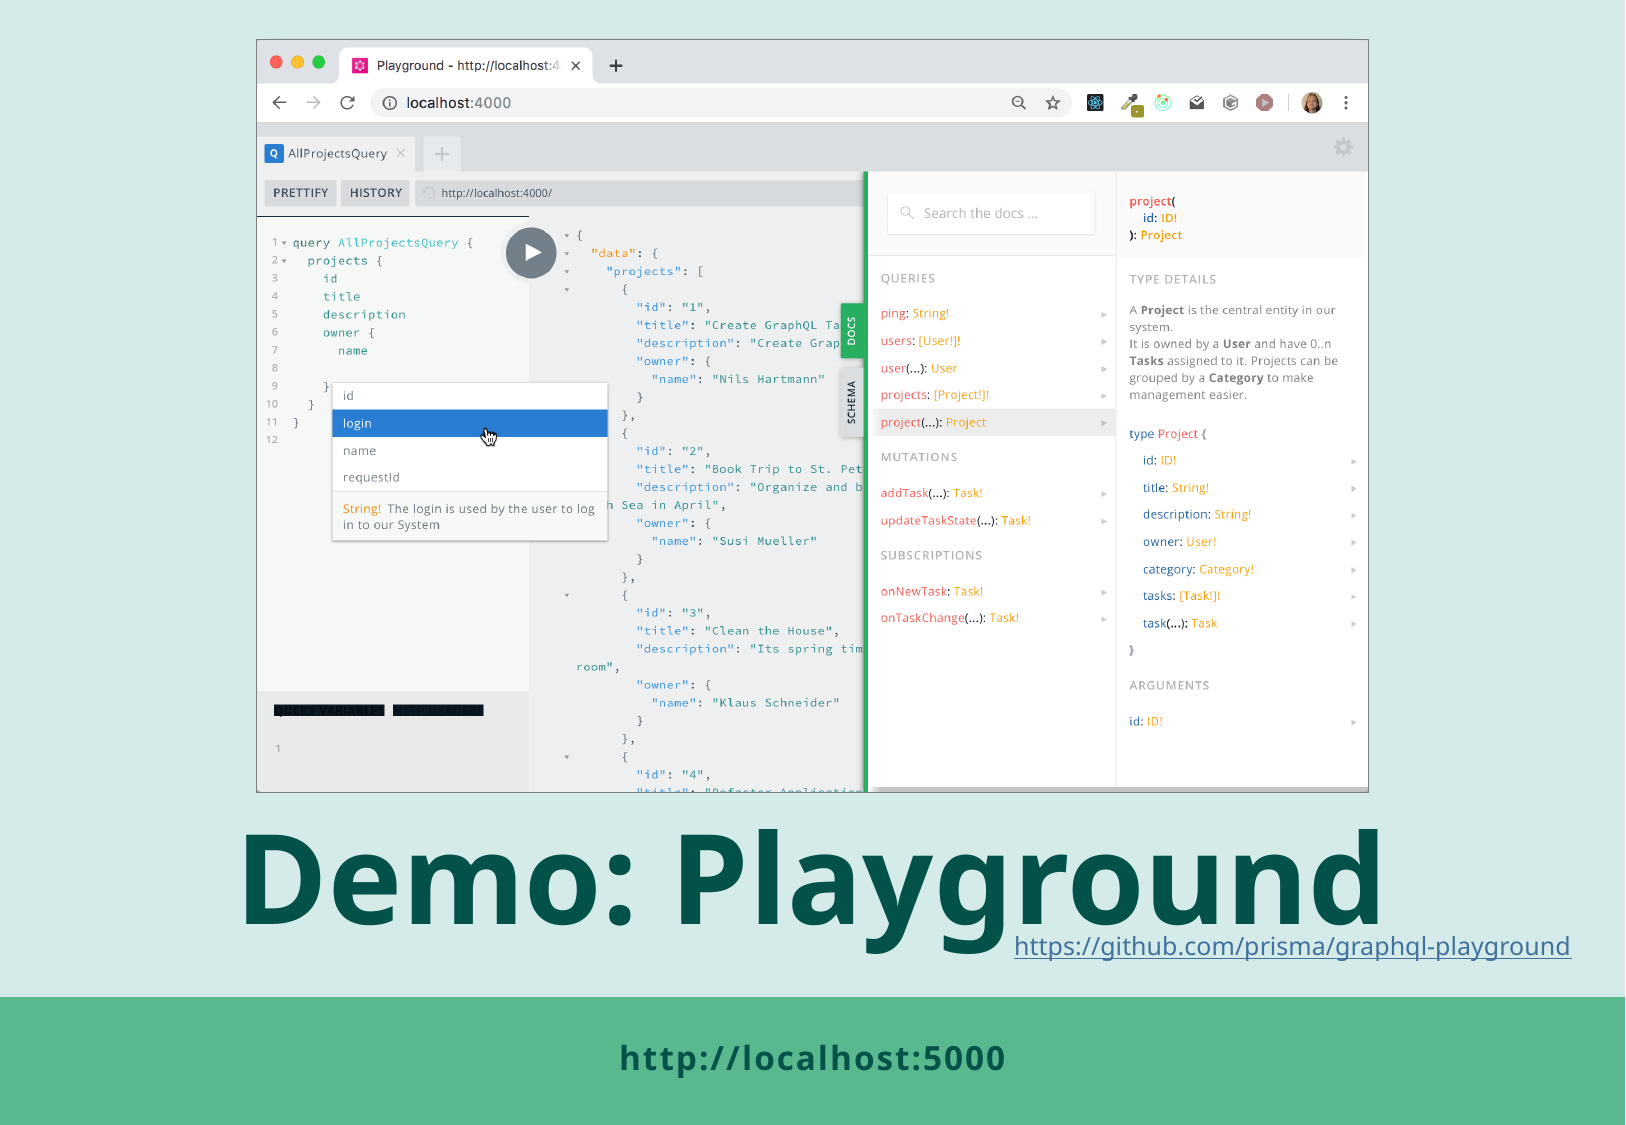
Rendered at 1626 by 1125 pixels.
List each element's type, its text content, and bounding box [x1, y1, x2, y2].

text_box Demo: Playground [0, 791, 1625, 957]
title http://localhost:5000 [0, 995, 1625, 1125]
text_box https://github.com/prisma/graphql-playground [999, 923, 1587, 973]
picture [256, 39, 1369, 792]
